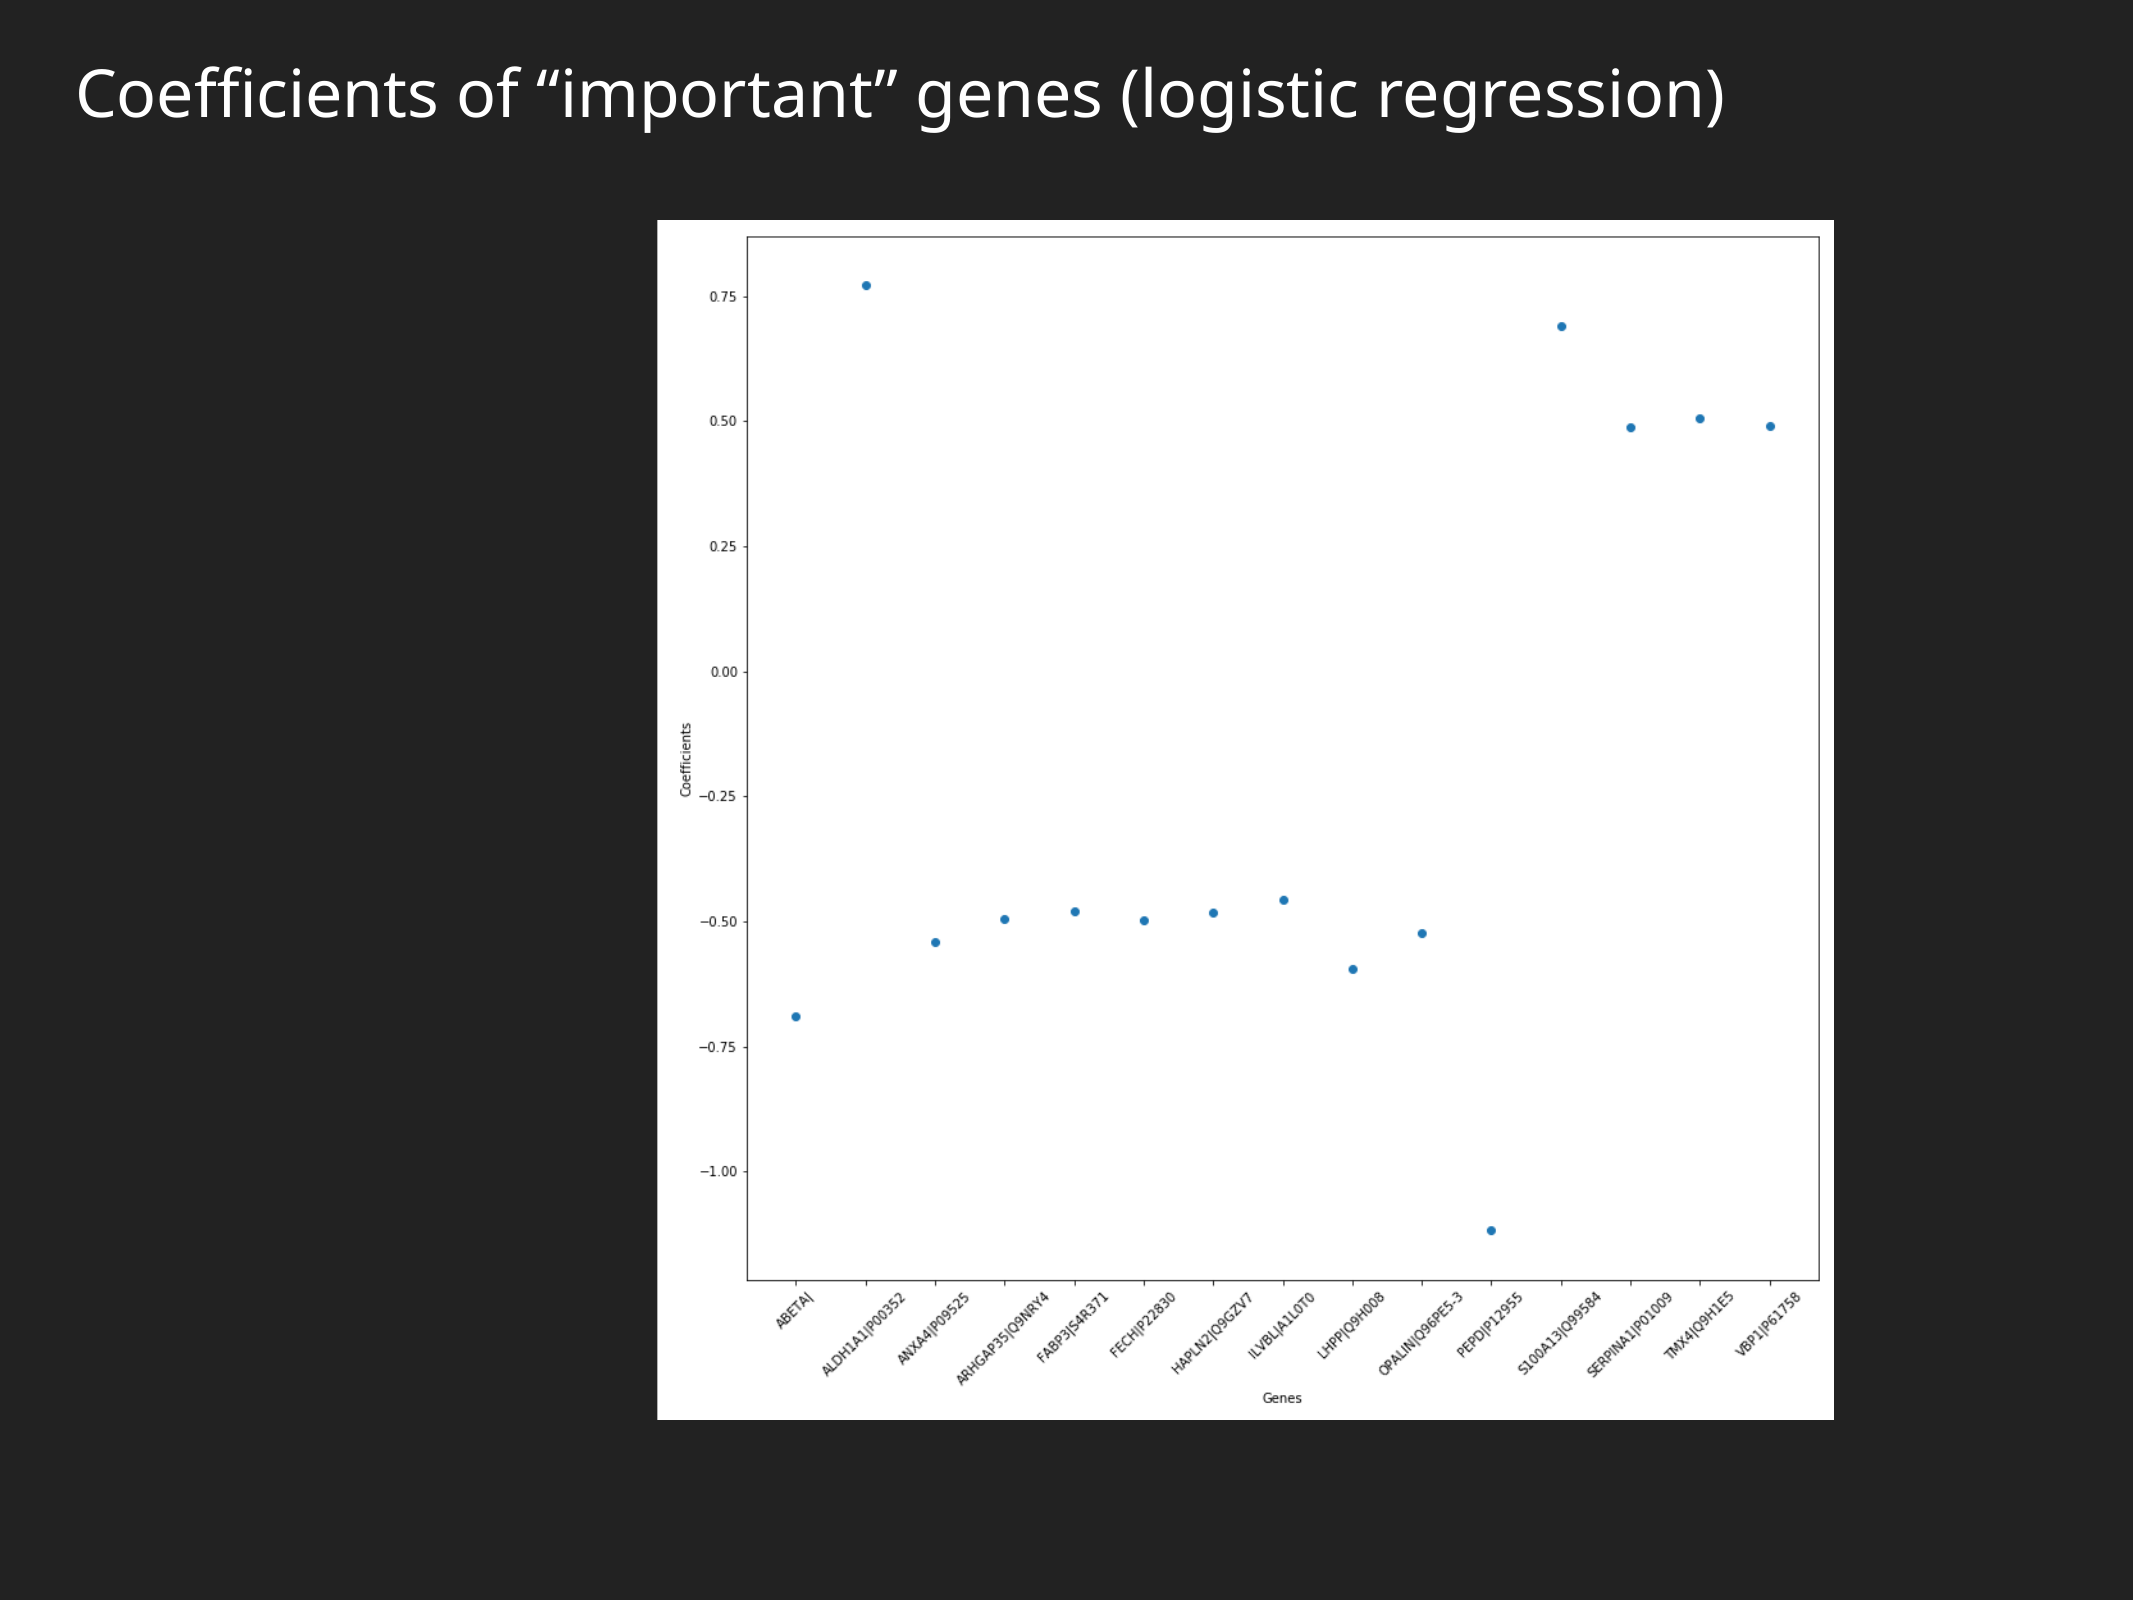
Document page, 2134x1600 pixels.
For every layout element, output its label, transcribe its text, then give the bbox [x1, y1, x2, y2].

title Coefficients of “important” genes (logistic regression) [66, 57, 2068, 178]
picture [657, 220, 1834, 1420]
